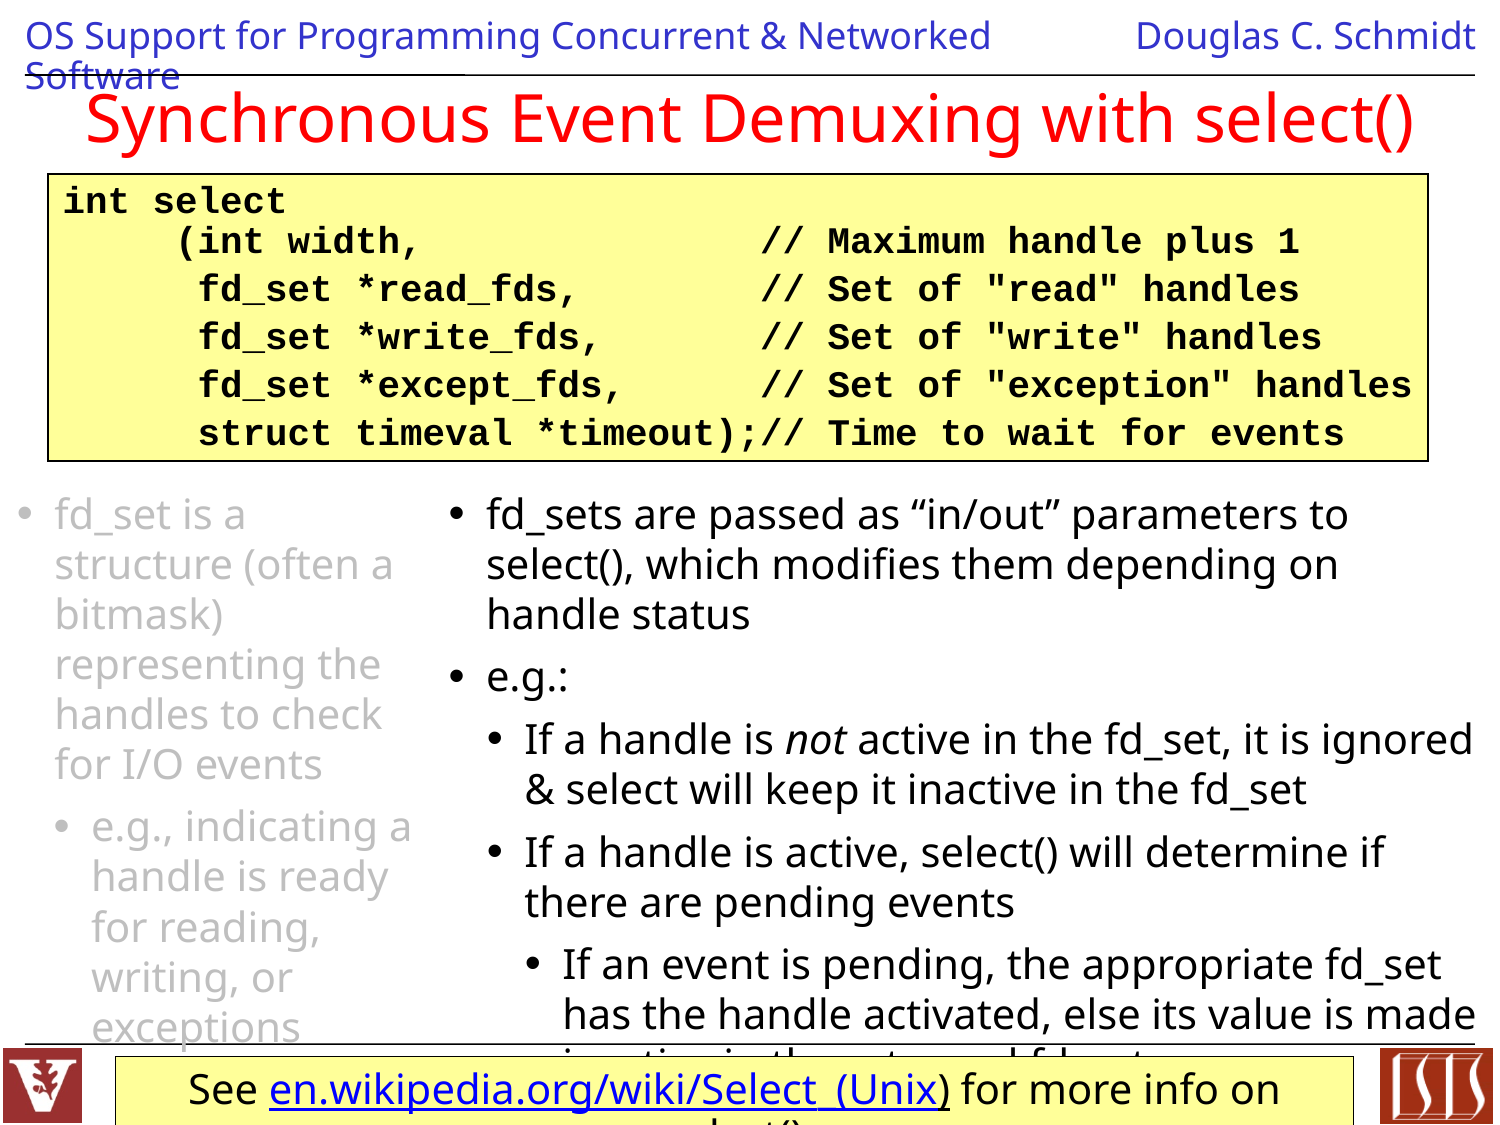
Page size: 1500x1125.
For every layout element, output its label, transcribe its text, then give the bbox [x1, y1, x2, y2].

picture [3, 1058, 82, 1123]
picture [1380, 1096, 1493, 1124]
text_box fd_set is a structure (often a bitmask) representing the handles to check for I/O events e.g., indicating a handle is ready for reading, writing, or exceptions [2, 480, 433, 1058]
title Synchronous Event Demuxing with select() [1, 40, 1500, 192]
text_box fd_sets are passed as “in/out” parameters to select(), which modifies them depending on handle status e.g.: If a handle is not active in the fd_set, it is ignored & select will keep it inactive in the fd_set If a handle is active, select() will determine if there are pending events If an event is pending, the appropriate fd_set has the handle activated, else its value is made inactive in the returned fd_set [433, 480, 1500, 1096]
text_box See en.wikipedia.org/wiki/Select_(Unix) for more info on select() [115, 1056, 1354, 1125]
text_box int select (int width, // Maximum handle plus 1 fd_set *read_fds, // Set of "read" handles fd_set *write_fds, // Set of "write" handles fd_set *except_fds, // Set of "exception" handles struct timeval *timeout);// Time to wait for events [47, 173, 1428, 461]
